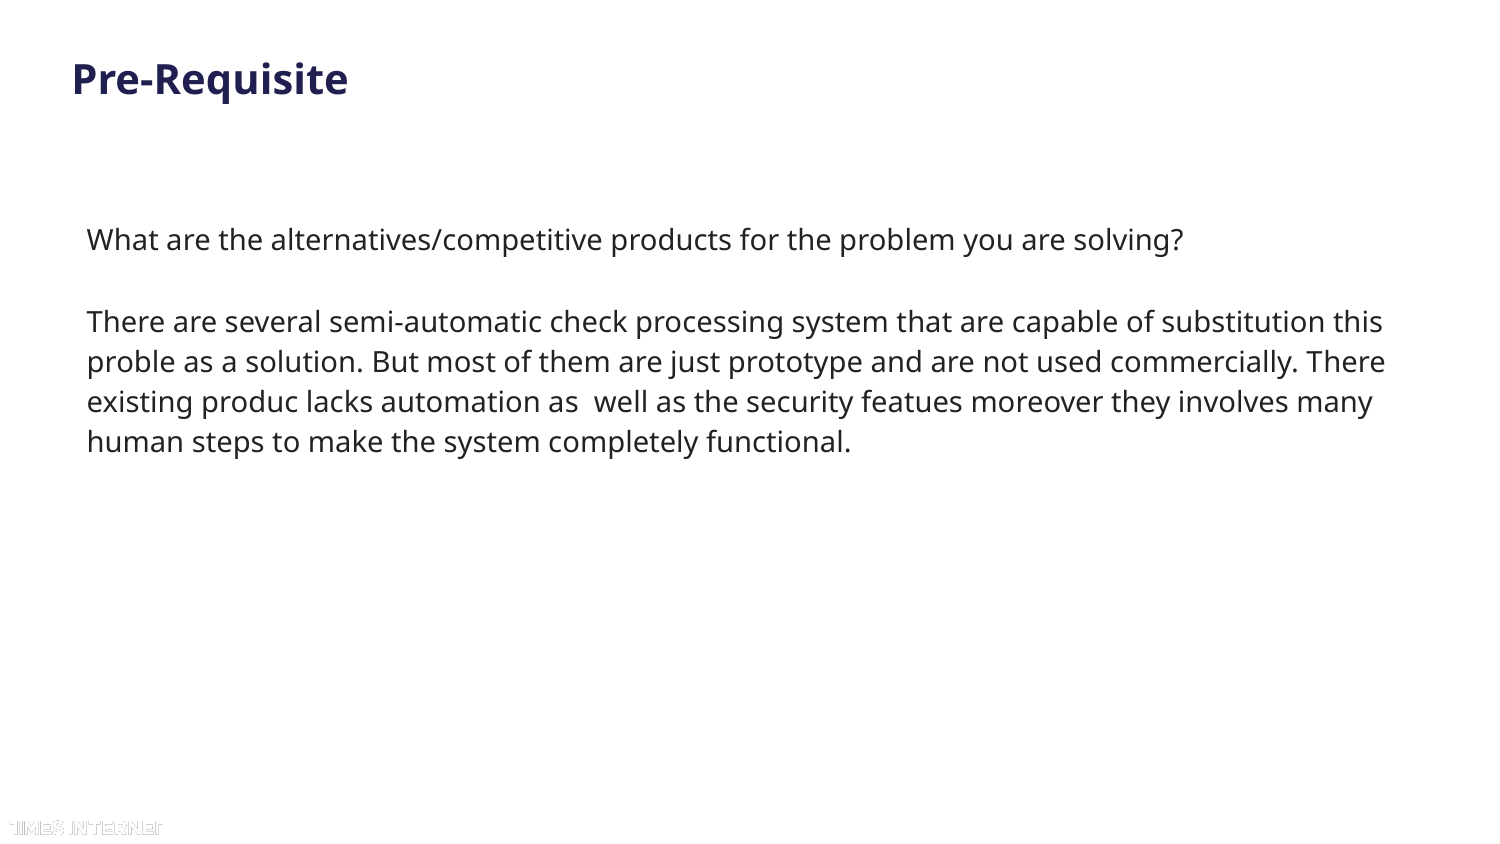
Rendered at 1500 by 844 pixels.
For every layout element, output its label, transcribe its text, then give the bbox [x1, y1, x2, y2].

picture [8, 818, 164, 837]
title Pre-Requisite [56, 37, 1415, 133]
text_box What are the alternatives/competitive products for the problem you are solving? There are several semi-automatic check processing system that are capable of substitution this proble as a solution. But most of them are just prototype and are not used commercially. There existing produc lacks automation as well as the security featues moreover they involves many human steps to make the system completely functional. [71, 201, 1423, 762]
